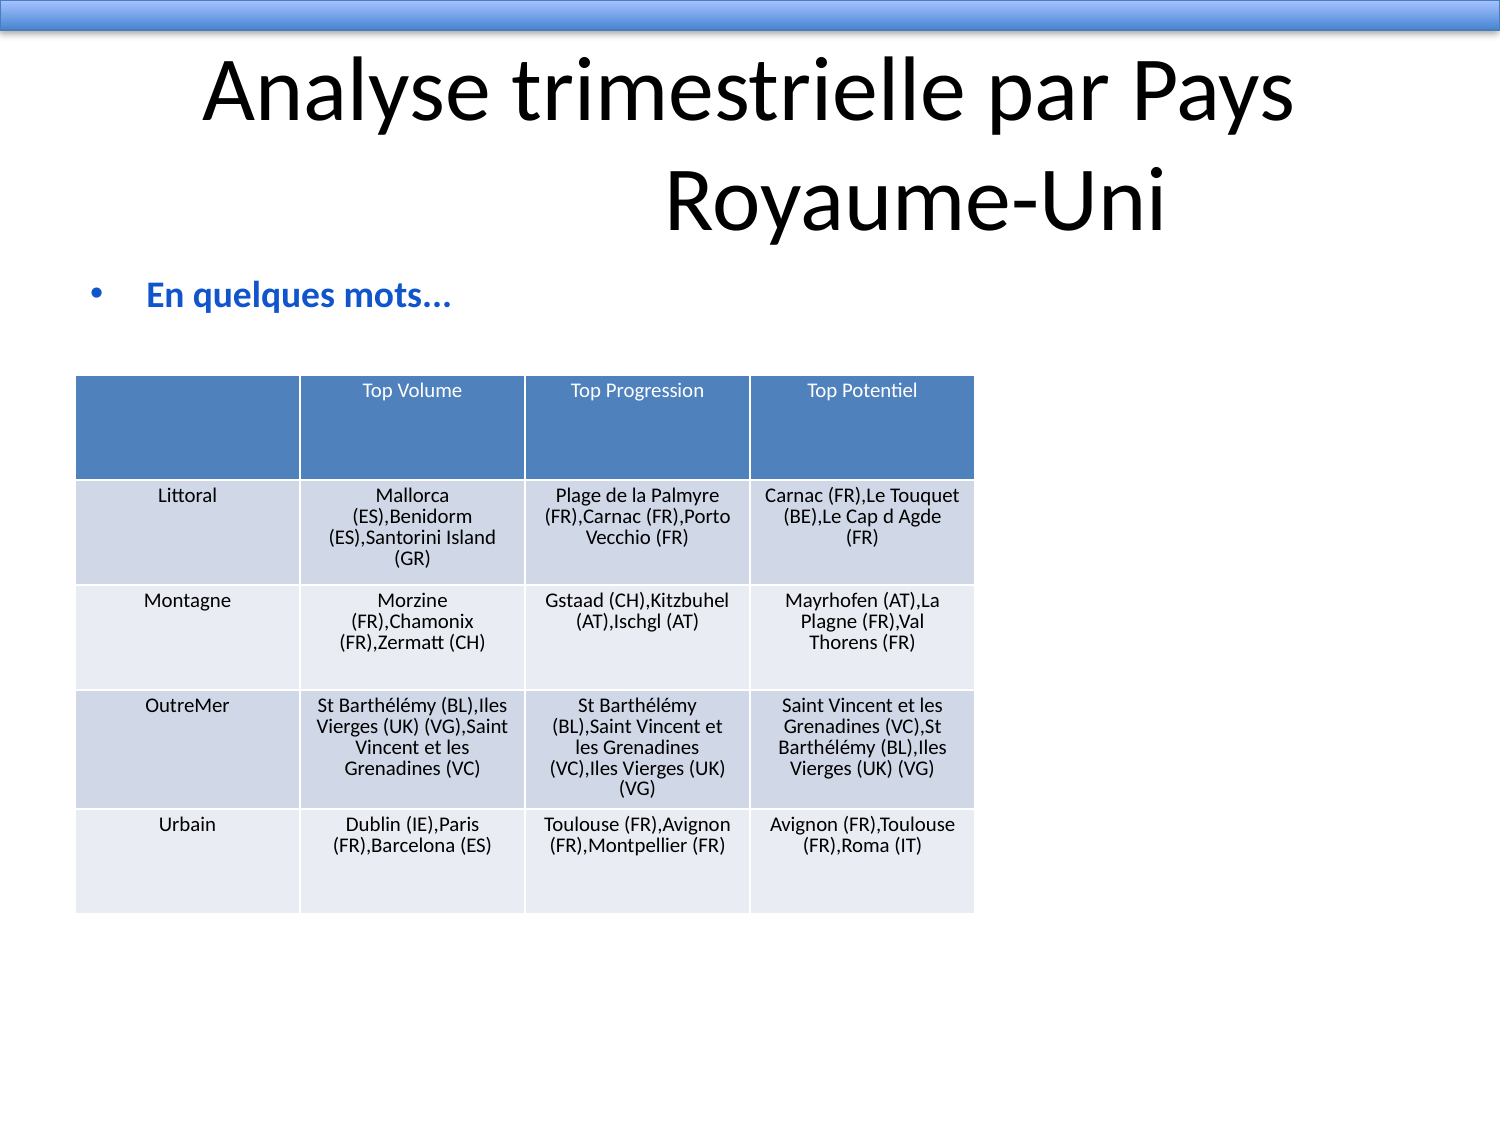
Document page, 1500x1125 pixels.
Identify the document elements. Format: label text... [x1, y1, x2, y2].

table_header [76, 376, 299, 479]
table_cell Montagne [76, 586, 299, 689]
table_cell Saint Vincent et les Grenadines (VC),St Barthélémy (BL),Iles Vierges (UK) (VG) [751, 691, 974, 808]
table_cell Mayrhofen (AT),La Plagne (FR),Val Thorens (FR) [751, 586, 974, 689]
table_cell Littoral [76, 481, 299, 584]
list En quelques mots... [75, 262, 1425, 1005]
table_cell Plage de la Palmyre (FR),Carnac (FR),Porto Vecchio (FR) [526, 481, 749, 584]
table_header Top Volume [301, 376, 524, 479]
table_cell Urbain [76, 810, 299, 913]
table_cell Avignon (FR),Toulouse (FR),Roma (IT) [751, 810, 974, 913]
table_cell Mallorca (ES),Benidorm (ES),Santorini Island (GR) [301, 481, 524, 584]
table_cell Toulouse (FR),Avignon (FR),Montpellier (FR) [526, 810, 749, 913]
text_box [0, 0, 1500, 31]
title Analyse trimestrielle par Pays Royaume-Uni [75, 45, 1425, 233]
table_cell OutreMer [76, 691, 299, 808]
table_cell St Barthélémy (BL),Iles Vierges (UK) (VG),Saint Vincent et les Grenadines (VC) [301, 691, 524, 808]
table_cell Morzine (FR),Chamonix (FR),Zermatt (CH) [301, 586, 524, 689]
table_cell Carnac (FR),Le Touquet (BE),Le Cap d Agde (FR) [751, 481, 974, 584]
table_cell St Barthélémy (BL),Saint Vincent et les Grenadines (VC),Iles Vierges (UK) (VG) [526, 691, 749, 808]
table_cell Gstaad (CH),Kitzbuhel (AT),Ischgl (AT) [526, 586, 749, 689]
table_header Top Progression [526, 376, 749, 479]
table_header Top Potentiel [751, 376, 974, 479]
table_cell Dublin (IE),Paris (FR),Barcelona (ES) [301, 810, 524, 913]
